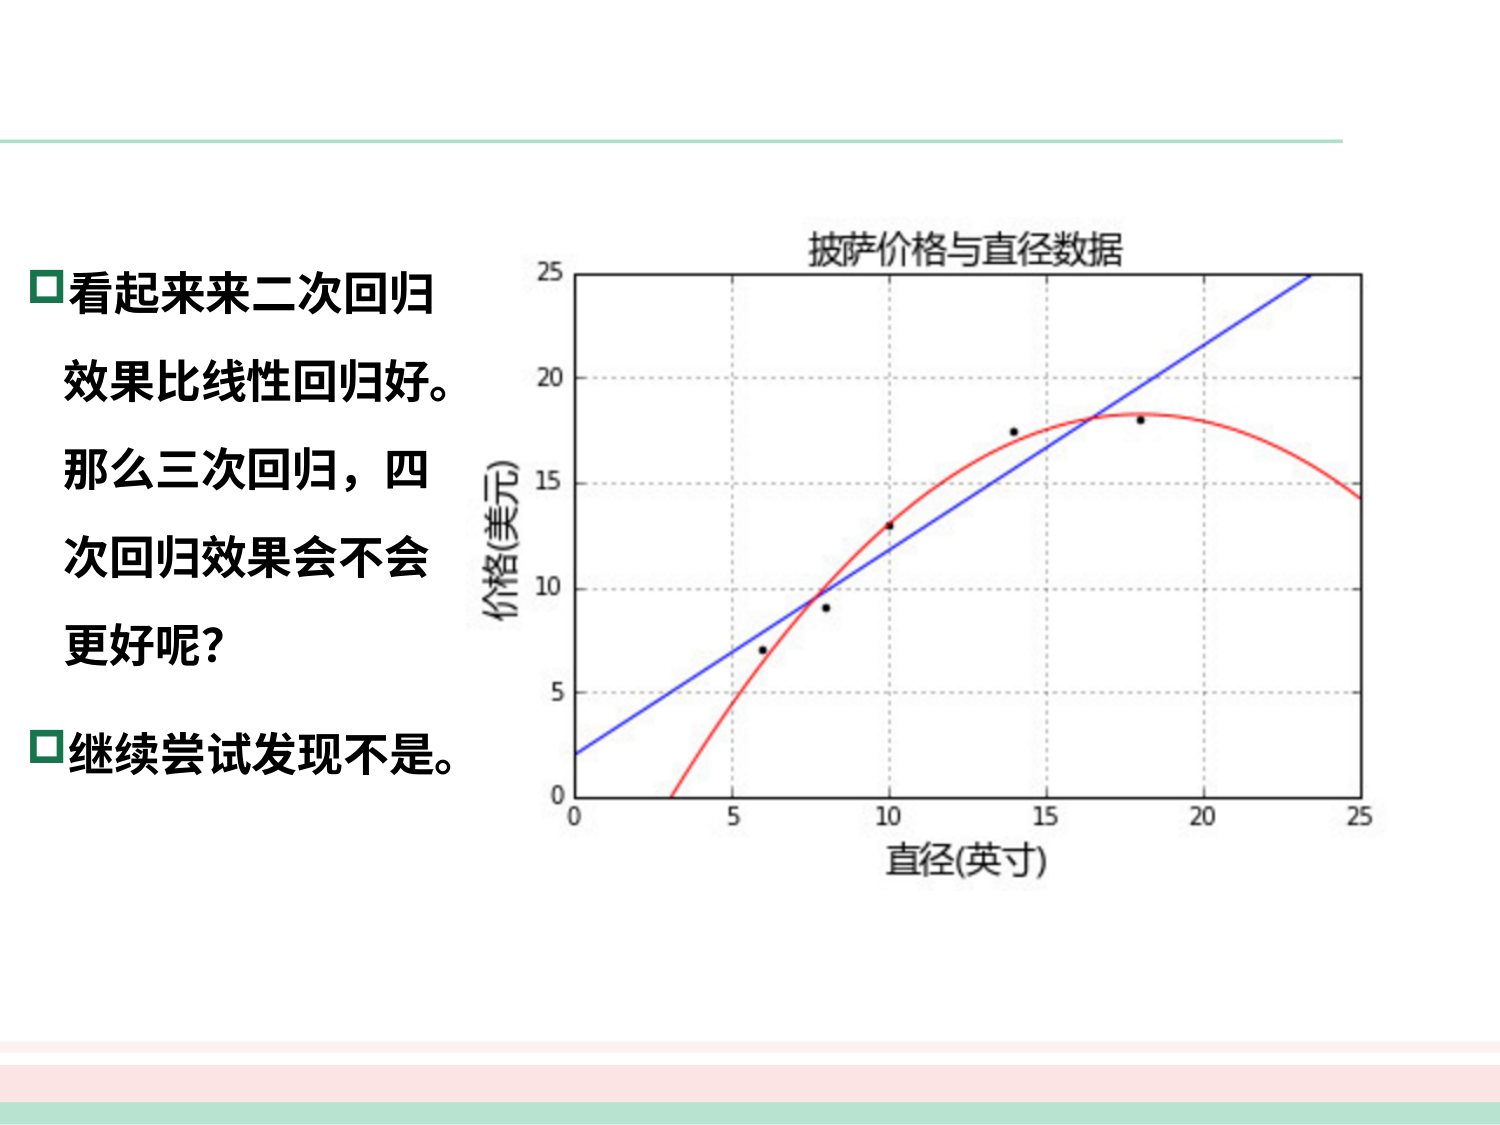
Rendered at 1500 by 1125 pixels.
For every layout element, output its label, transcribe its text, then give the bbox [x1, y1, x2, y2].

text_box 看起来来二次回归效果比线性回归好。那么三次回归，四次回归效果会不会更好呢？ 继续尝试发现不是。 [11, 224, 477, 938]
picture [0, 0, 1500, 1125]
